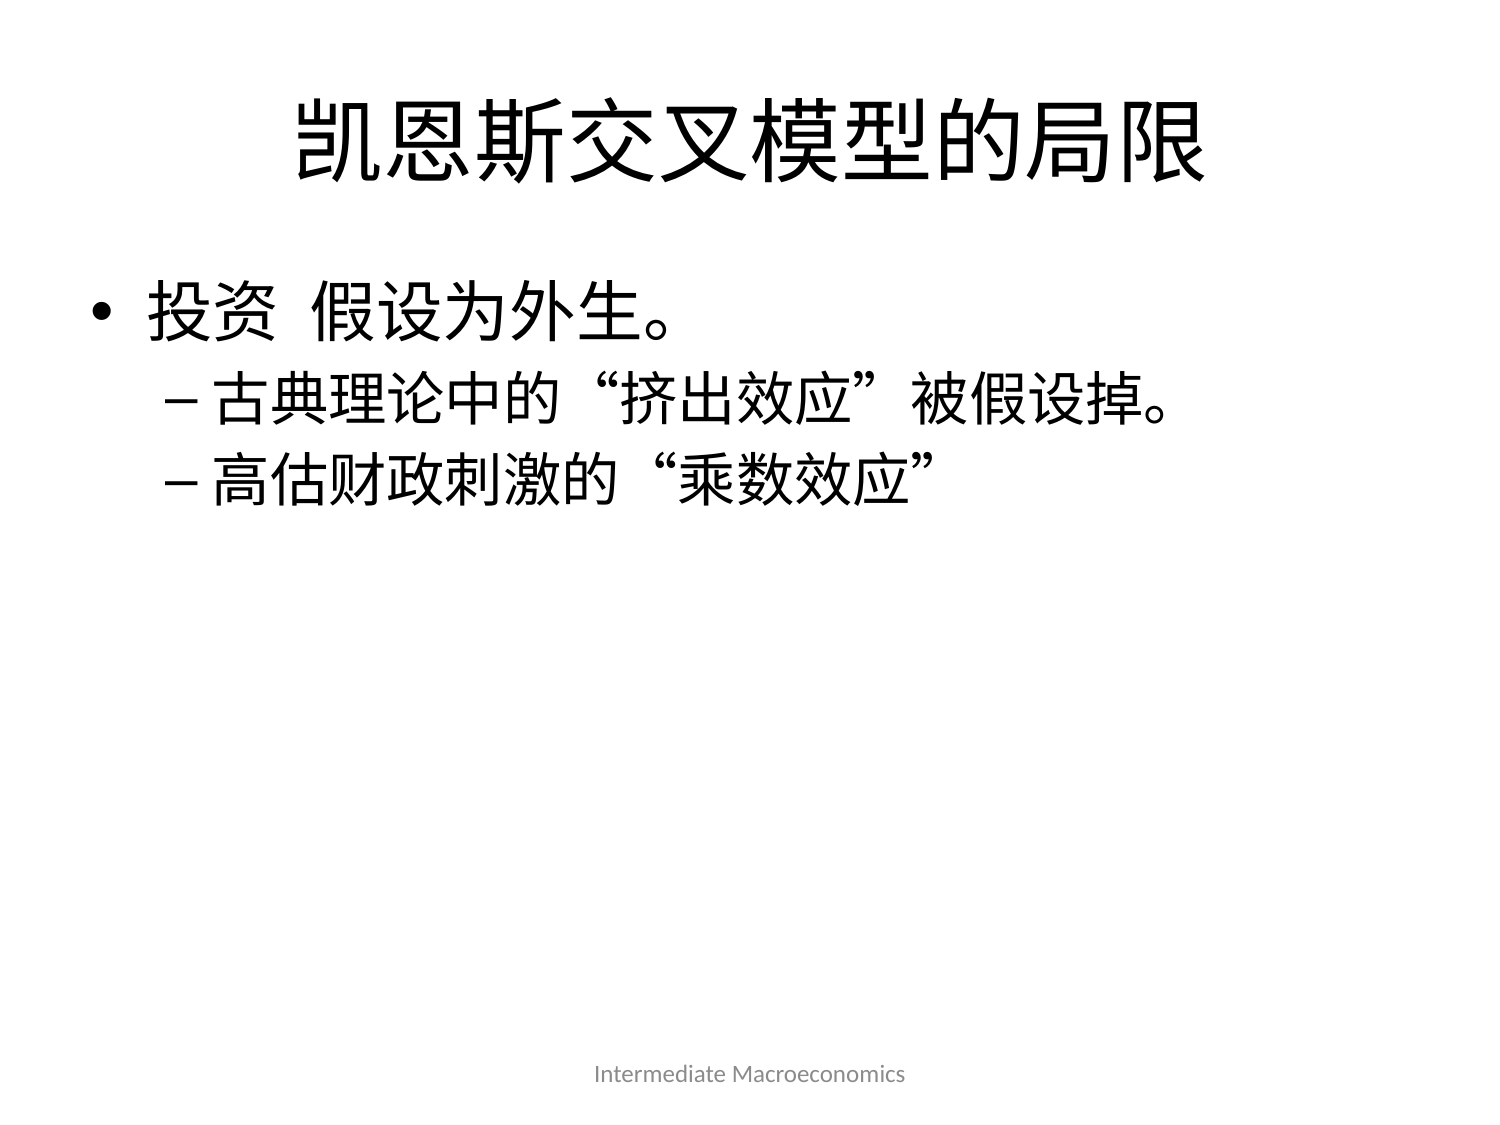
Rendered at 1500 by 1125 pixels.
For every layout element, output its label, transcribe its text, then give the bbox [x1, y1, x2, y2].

footer Intermediate Macroeconomics [512, 1042, 988, 1103]
title 凯恩斯交叉模型的局限 [75, 45, 1425, 233]
